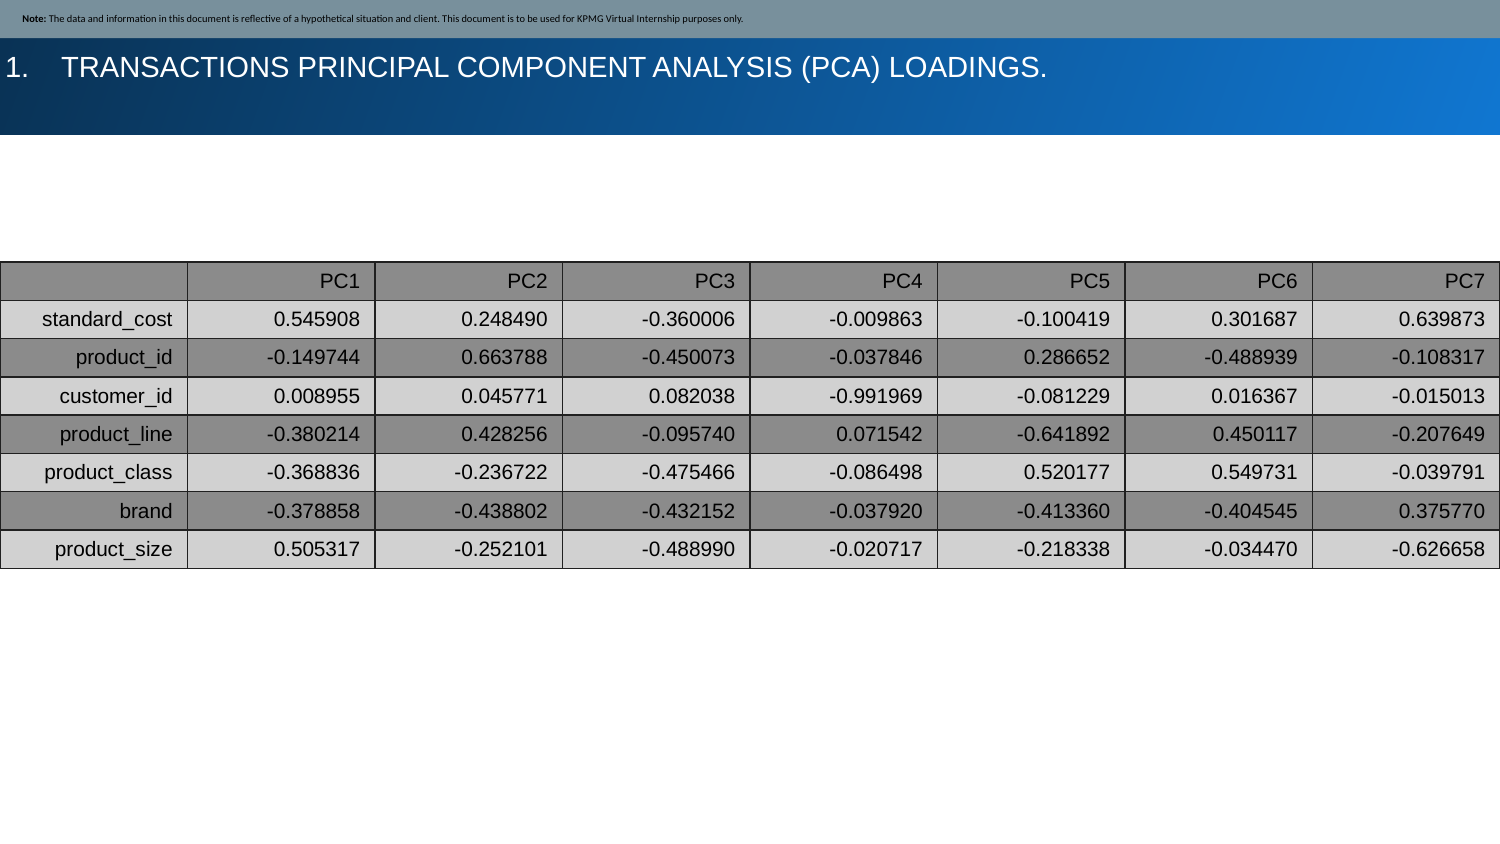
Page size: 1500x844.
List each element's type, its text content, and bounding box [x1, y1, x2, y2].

table_cell -0.108317 [1313, 339, 1499, 376]
table_cell 0.520177 [938, 454, 1124, 491]
table_cell -0.380214 [188, 416, 374, 453]
table_cell -0.252101 [376, 531, 562, 568]
table_cell -0.100419 [938, 301, 1124, 338]
table_cell 0.505317 [188, 531, 374, 568]
table_cell -0.475466 [563, 454, 749, 491]
table_cell -0.037846 [751, 339, 937, 376]
table_cell product_id [1, 339, 187, 376]
table_cell 0.428256 [376, 416, 562, 453]
table_cell 0.545908 [188, 301, 374, 338]
table_cell -0.991969 [751, 378, 937, 414]
table_cell -0.081229 [938, 378, 1124, 414]
table_cell -0.641892 [938, 416, 1124, 453]
table_cell -0.404545 [1126, 492, 1312, 529]
table_cell -0.020717 [751, 531, 937, 568]
table_cell -0.432152 [563, 492, 749, 529]
table_cell 0.045771 [376, 378, 562, 414]
table_cell -0.450073 [563, 339, 749, 376]
table_header PC5 [938, 263, 1124, 300]
table_cell -0.149744 [188, 339, 374, 376]
table_header PC3 [563, 263, 749, 300]
table_cell product_class [1, 454, 187, 491]
table_cell 0.639873 [1313, 301, 1499, 338]
table_cell -0.218338 [938, 531, 1124, 568]
table_cell -0.015013 [1313, 378, 1499, 414]
table_header PC4 [751, 263, 937, 300]
table_header PC6 [1126, 263, 1312, 300]
table_cell -0.488990 [563, 531, 749, 568]
table_header PC7 [1313, 263, 1499, 300]
table_cell -0.039791 [1313, 454, 1499, 491]
table_cell -0.009863 [751, 301, 937, 338]
table_cell 0.301687 [1126, 301, 1312, 338]
table_cell 0.016367 [1126, 378, 1312, 414]
table_cell -0.488939 [1126, 339, 1312, 376]
table_cell 0.248490 [376, 301, 562, 338]
table_cell standard_cost [1, 301, 187, 338]
table_cell 0.549731 [1126, 454, 1312, 491]
table_cell 0.663788 [376, 339, 562, 376]
table_cell product_line [1, 416, 187, 453]
table_cell -0.360006 [563, 301, 749, 338]
table_cell -0.413360 [938, 492, 1124, 529]
table_cell -0.034470 [1126, 531, 1312, 568]
table_cell -0.037920 [751, 492, 937, 529]
table_cell 0.008955 [188, 378, 374, 414]
table_cell 0.450117 [1126, 416, 1312, 453]
table_cell -0.207649 [1313, 416, 1499, 453]
table_cell 0.286652 [938, 339, 1124, 376]
table_cell -0.086498 [751, 454, 937, 491]
table_header PC2 [376, 263, 562, 300]
text_box TRANSACTIONS PRINCIPAL COMPONENT ANALYSIS (PCA) LOADINGS. [0, 39, 1500, 135]
table_header [1, 263, 187, 300]
table_cell brand [1, 492, 187, 529]
table_header PC1 [188, 263, 374, 300]
table_cell -0.438802 [376, 492, 562, 529]
table_cell 0.082038 [563, 378, 749, 414]
table_cell -0.378858 [188, 492, 374, 529]
text_box [33, 43, 1439, 124]
table_cell product_size [1, 531, 187, 568]
text_box Note: The data and information in this document is reflective of a hypothetical situation and client. This document is to be used for KPMG Virtual Internship purposes only. [0, 0, 1500, 39]
table_cell -0.236722 [376, 454, 562, 491]
table_cell 0.375770 [1313, 492, 1499, 529]
table_cell -0.368836 [188, 454, 374, 491]
table_cell customer_id [1, 378, 187, 414]
table_cell -0.095740 [563, 416, 749, 453]
table_cell -0.626658 [1313, 531, 1499, 568]
table_cell 0.071542 [751, 416, 937, 453]
